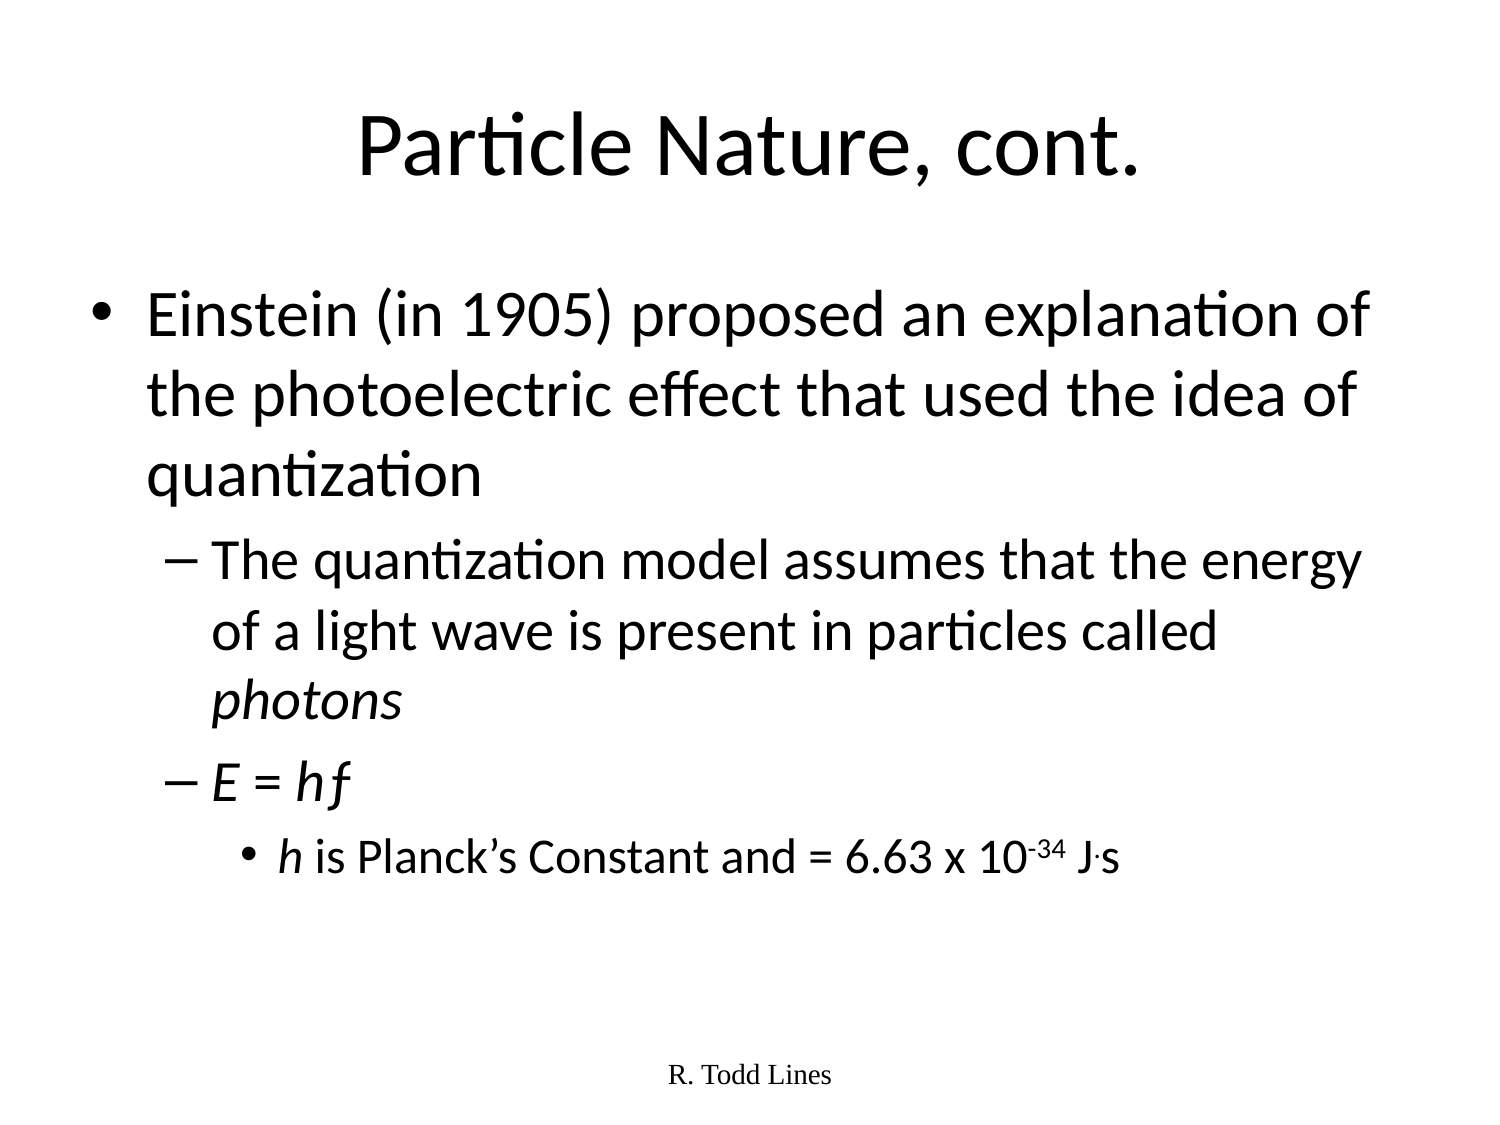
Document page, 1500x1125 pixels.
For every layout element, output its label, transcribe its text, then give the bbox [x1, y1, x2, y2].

title Particle Nature, cont. [75, 45, 1425, 233]
list Einstein (in 1905) proposed an explanation of the photoelectric effect that used the idea of quantization The quantization model assumes that the energy of a light wave is present in particles called photons E = hƒ h is Planck’s Constant and = 6.63 x 10-34 J.s [75, 262, 1425, 1005]
footer R. Todd Lines [512, 1042, 988, 1103]
